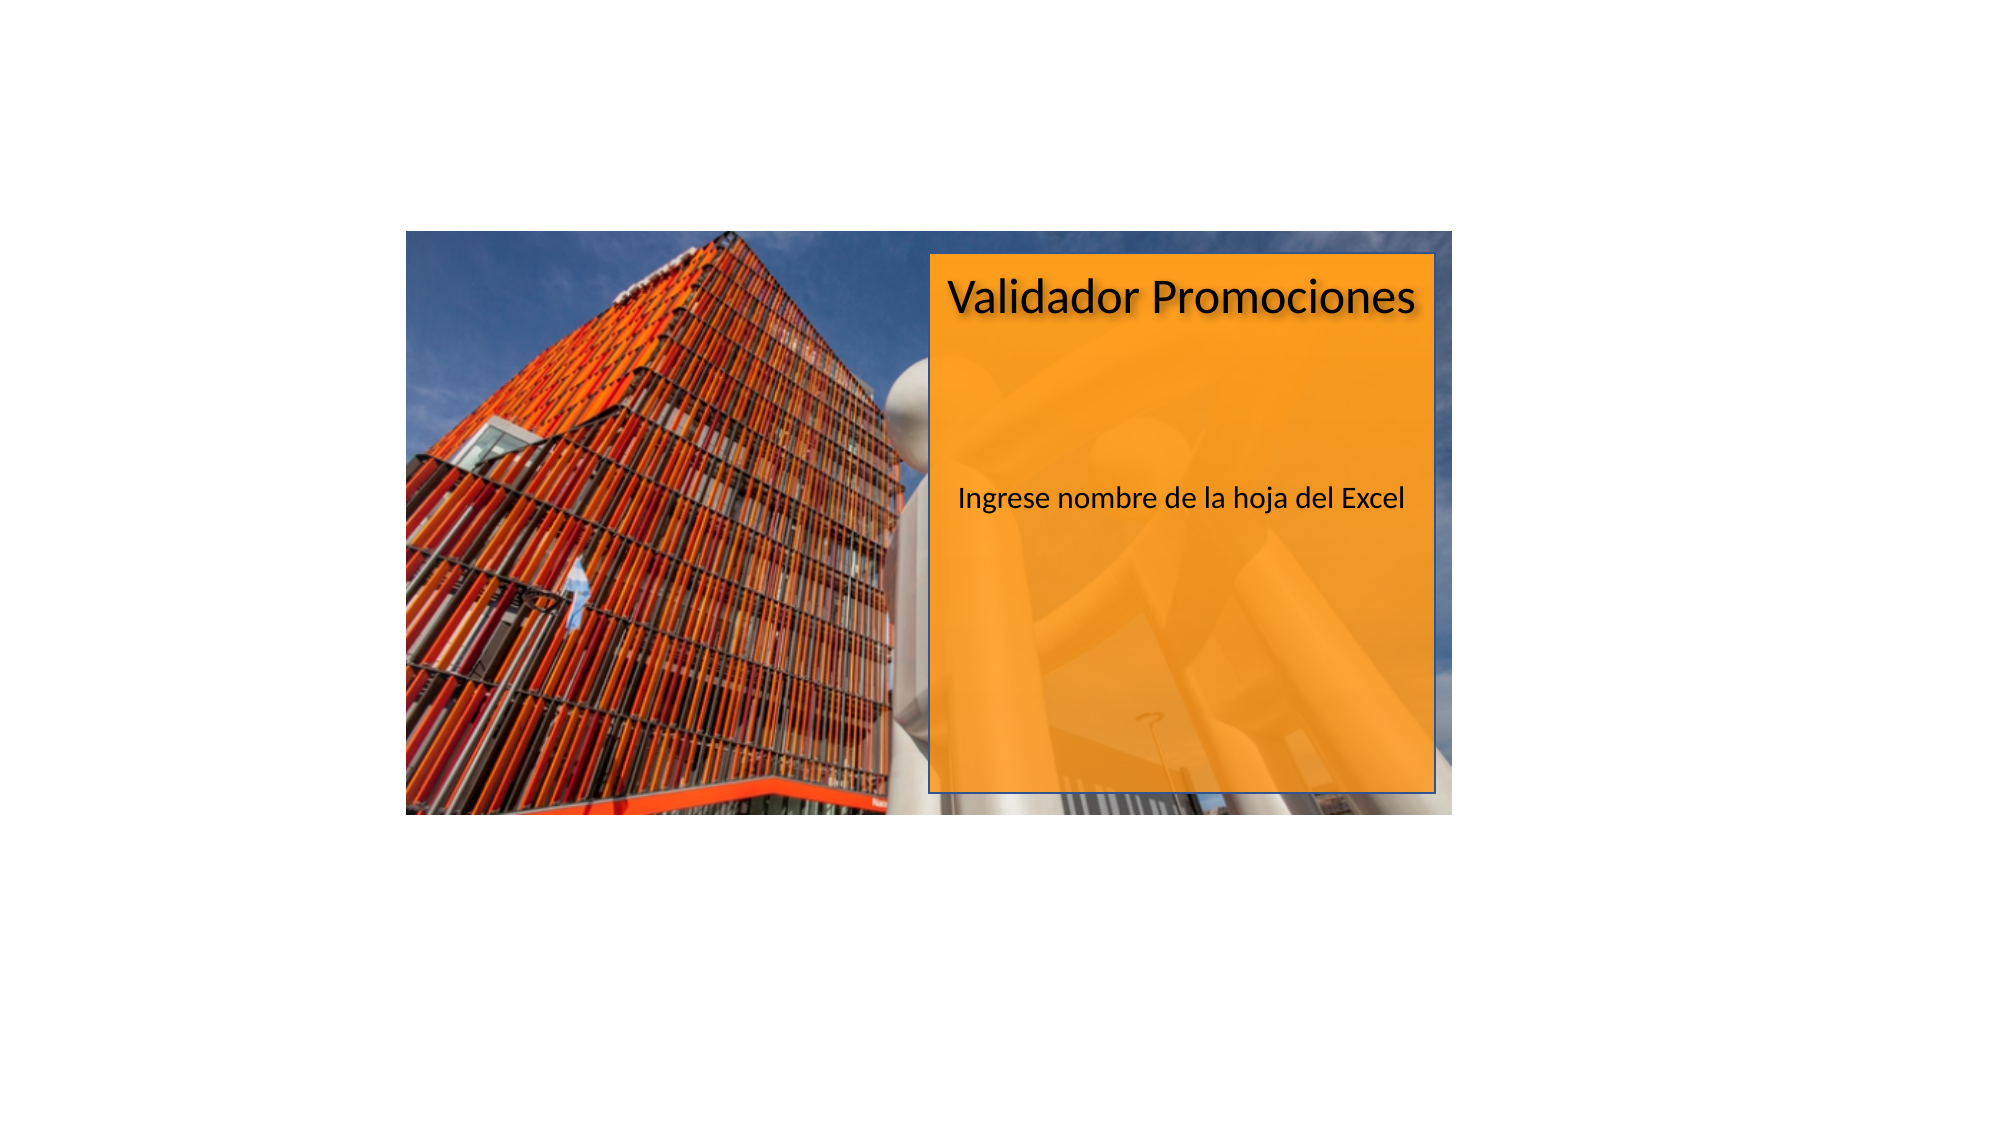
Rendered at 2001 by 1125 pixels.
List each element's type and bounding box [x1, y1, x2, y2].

picture [406, 231, 1452, 815]
